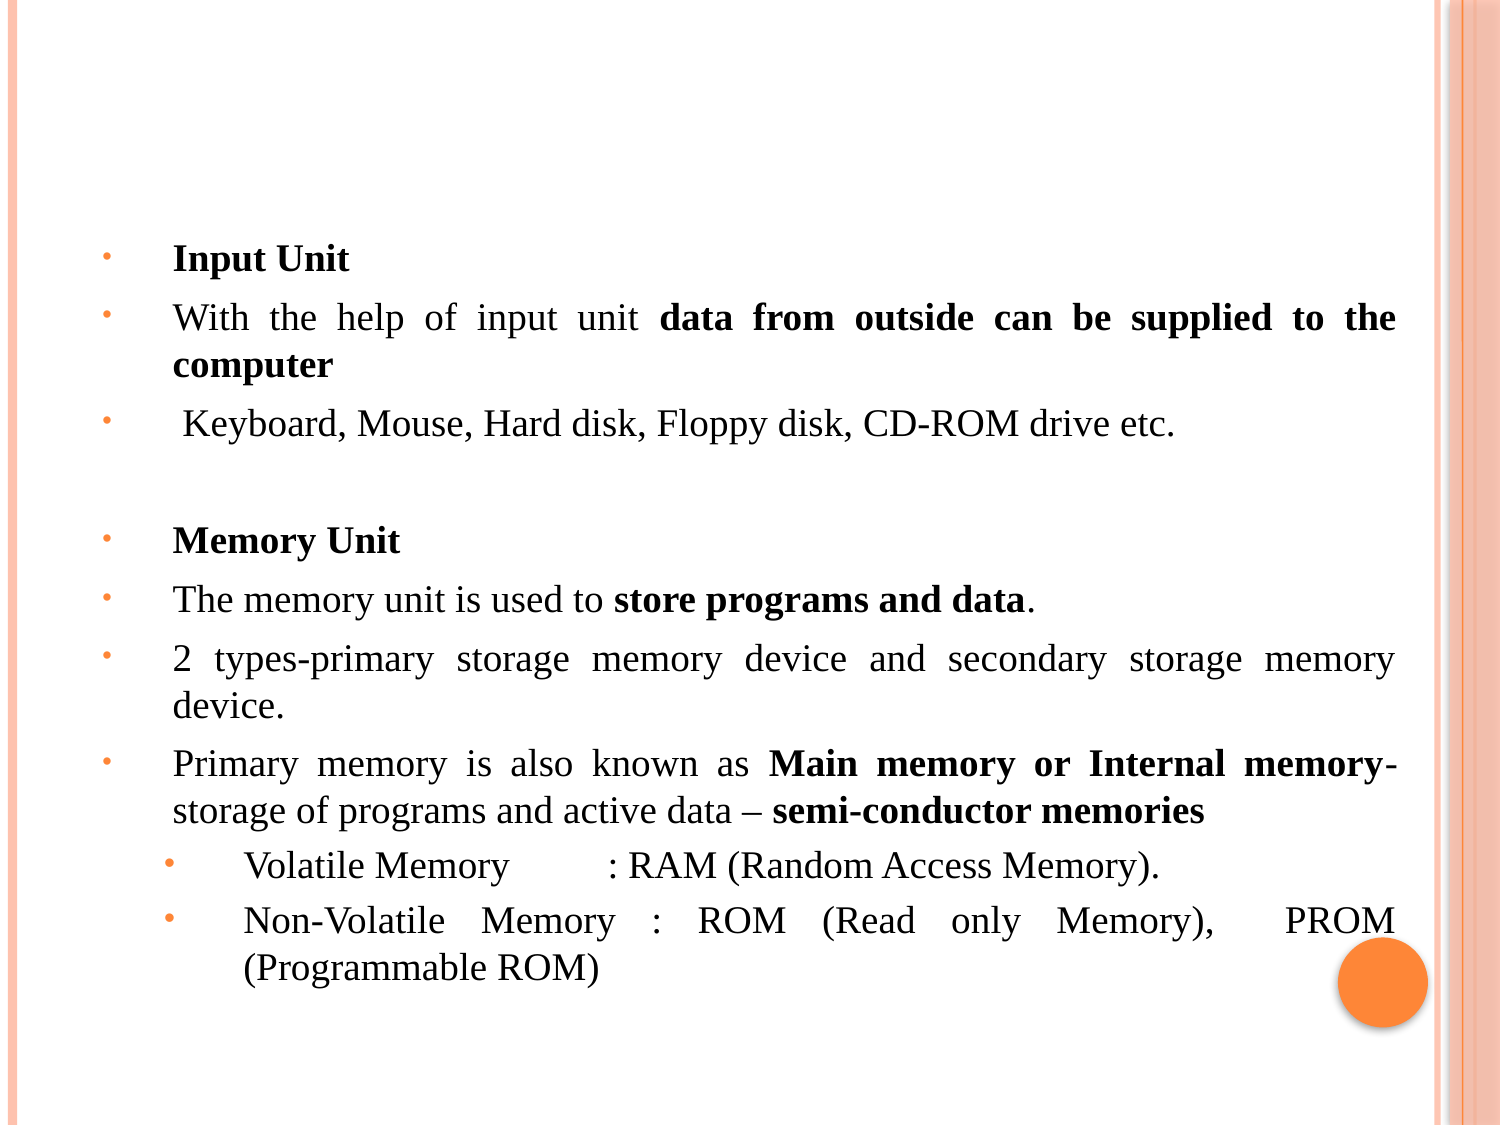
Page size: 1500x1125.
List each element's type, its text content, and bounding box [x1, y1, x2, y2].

list Input Unit With the help of input unit data from outside can be supplied to the computer Keyboard, Mouse, Hard disk, Floppy disk, CD-ROM drive etc. Memory Unit The memory unit is used to store programs and data. 2 types-primary storage memory device and secondary storage memory device. Primary memory is also known as Main memory or Internal memory-storage of programs and active data – semi-conductor memories Volatile Memory : RAM (Random Access Memory). Non-Volatile Memory : ROM (Read only Memory), PROM (Programmable ROM) [87, 224, 1413, 1000]
